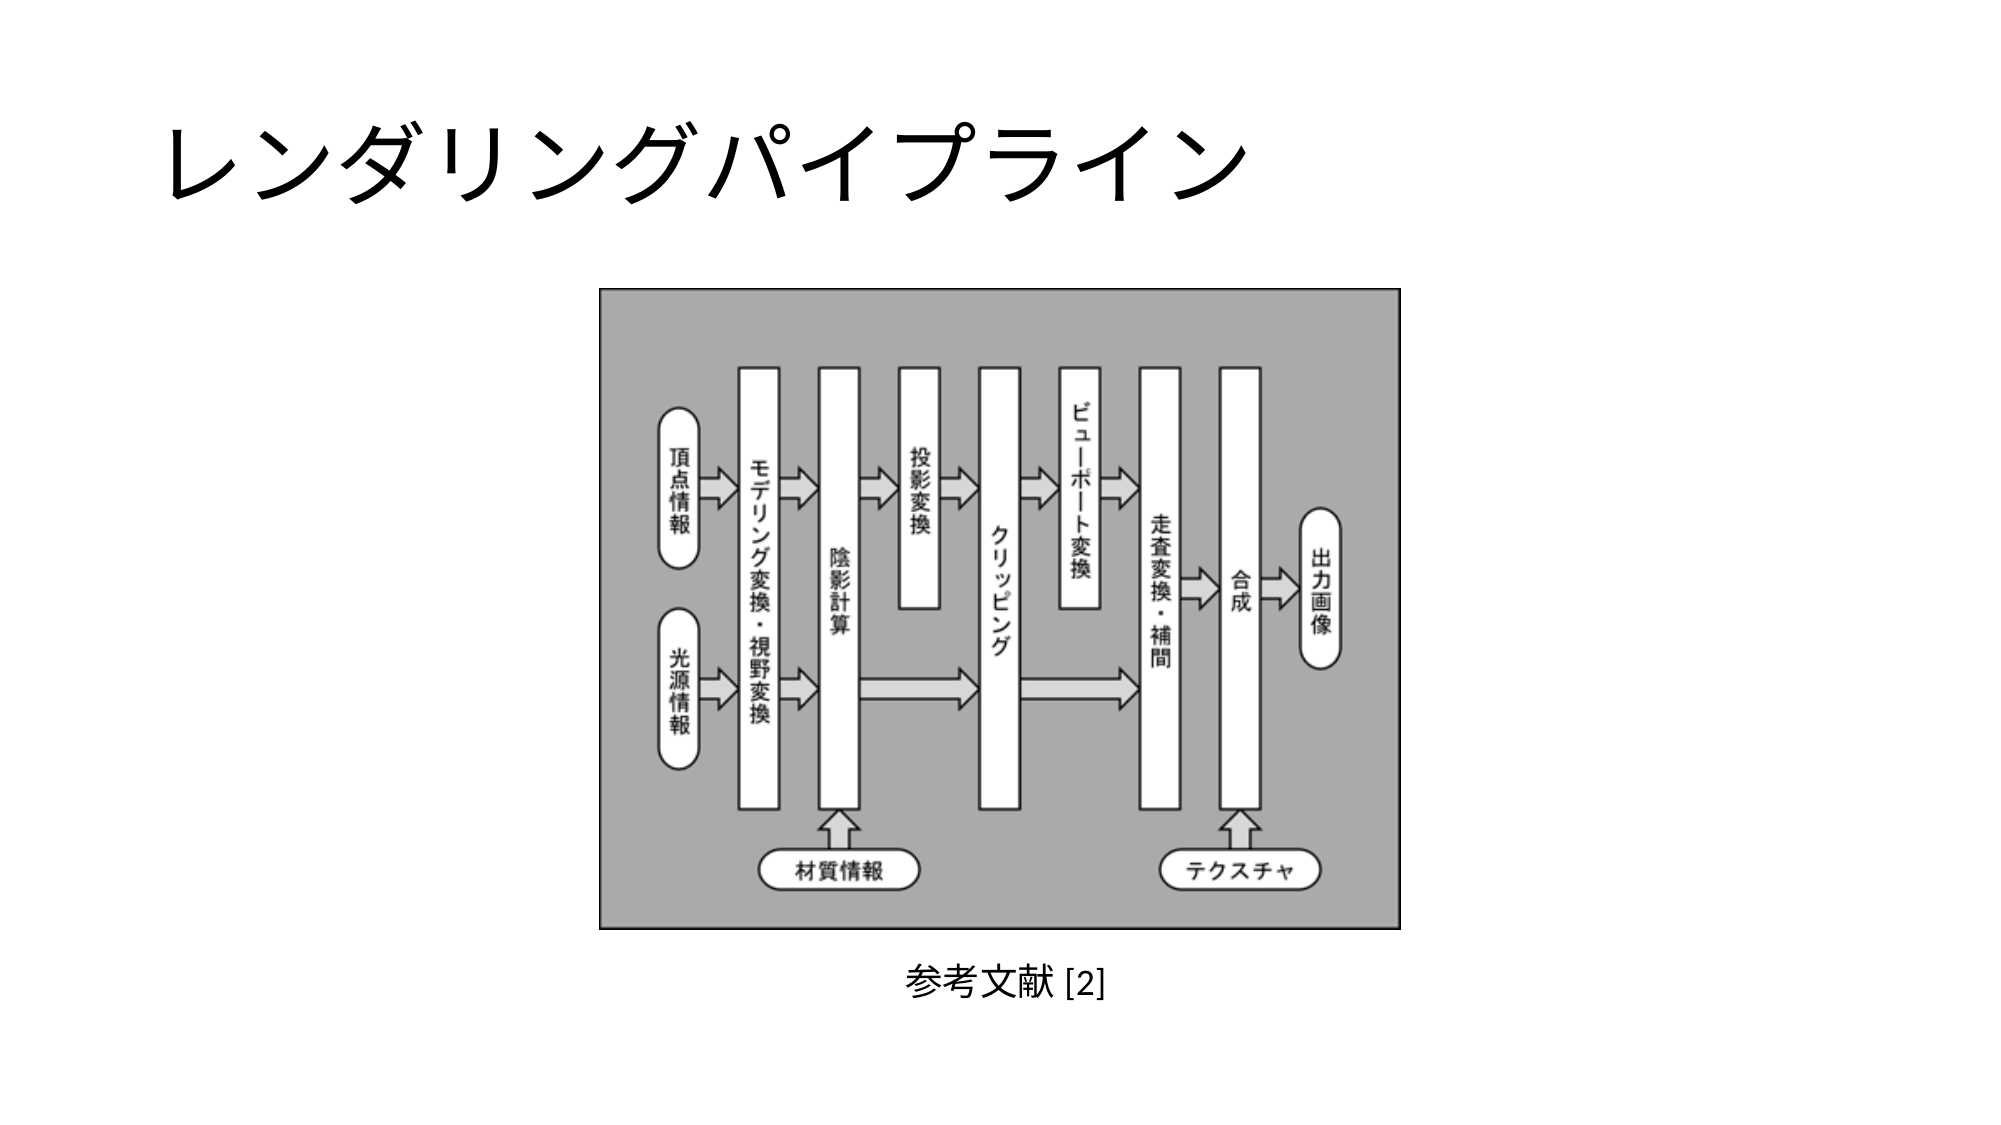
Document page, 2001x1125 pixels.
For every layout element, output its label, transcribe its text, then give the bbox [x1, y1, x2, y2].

title レンダリングパイプライン [137, 59, 1863, 278]
picture [599, 288, 1401, 930]
text_box 参考文献[2] [890, 950, 1545, 1010]
